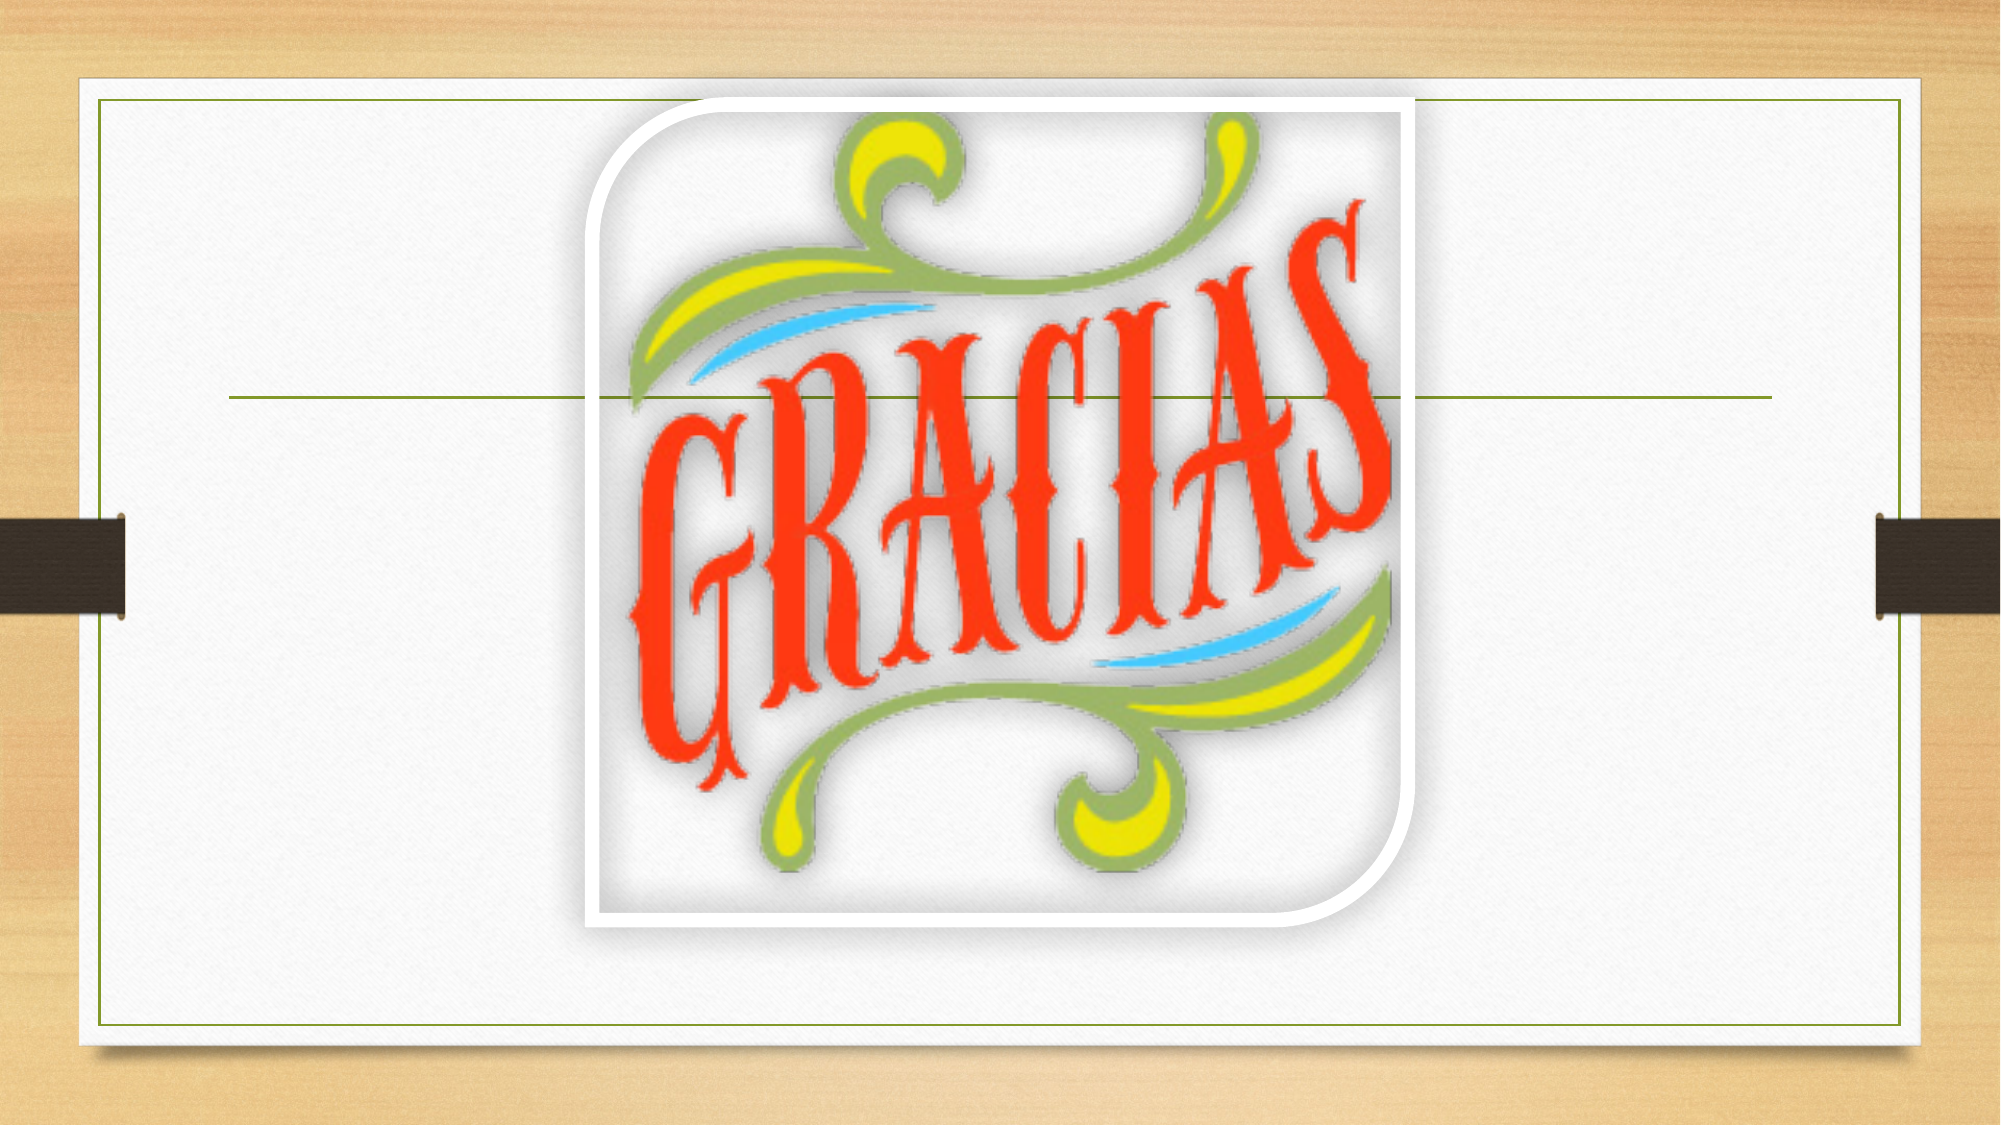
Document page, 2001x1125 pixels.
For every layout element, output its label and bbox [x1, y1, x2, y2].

list [591, 104, 1409, 921]
picture [0, 0, 2001, 1125]
